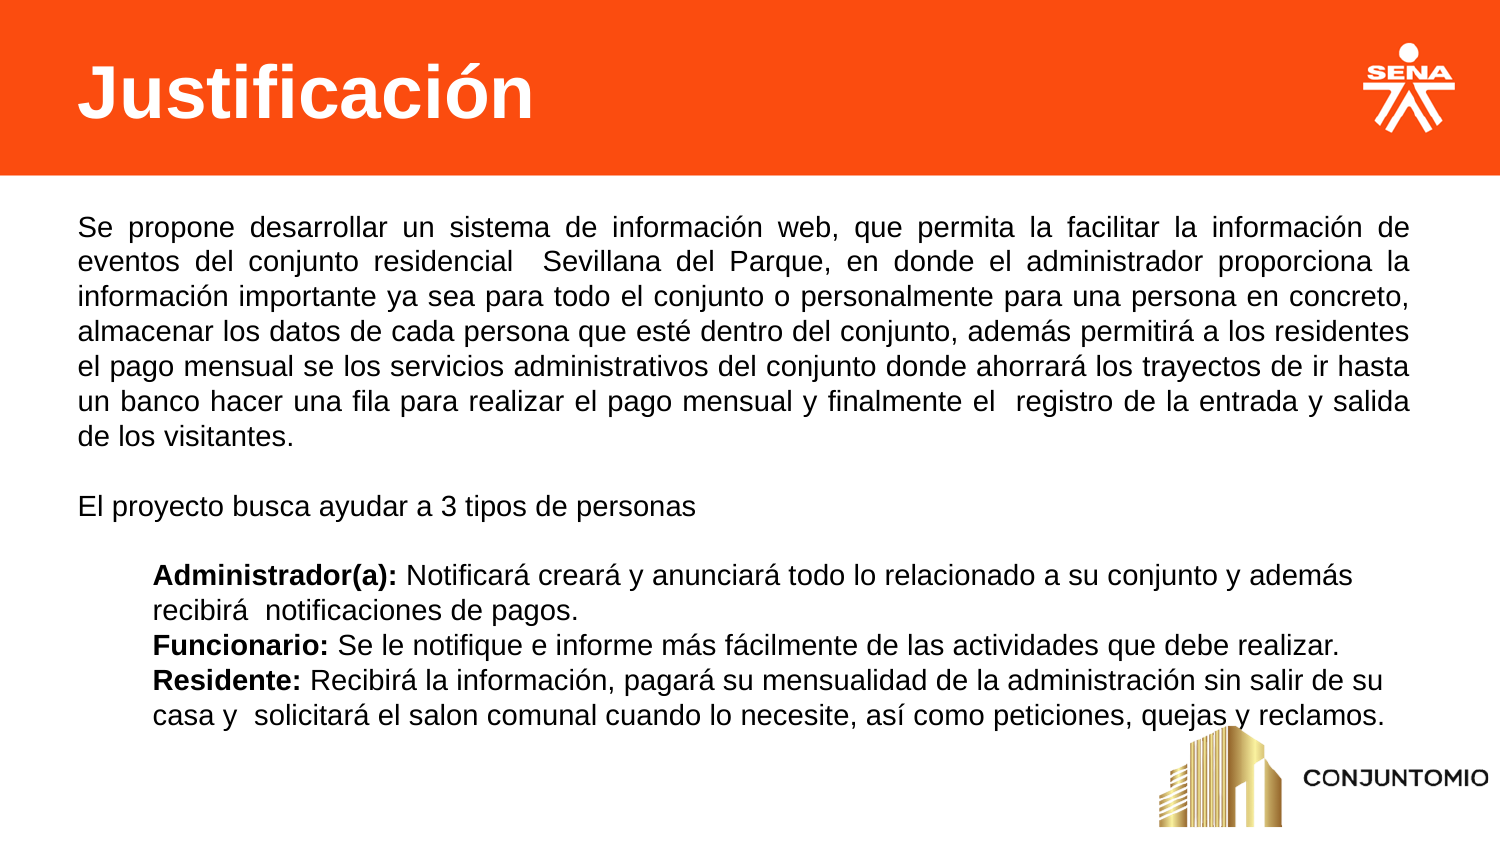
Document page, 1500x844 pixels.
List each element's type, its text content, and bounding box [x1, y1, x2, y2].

text_box Se propone desarrollar un sistema de información web, que permita la facilitar la información de eventos del conjunto residencial Sevillana del Parque, en donde el administrador proporciona la información importante ya sea para todo el conjunto o personalmente para una persona en concreto, almacenar los datos de cada persona que esté dentro del conjunto, además permitirá a los residentes el pago mensual se los servicios administrativos del conjunto donde ahorrará los trayectos de ir hasta un banco hacer una fila para realizar el pago mensual y finalmente el registro de la entrada y salida de los visitantes. El proyecto busca ayudar a 3 tipos de personas Administrador(a): Notificará creará y anunciará todo lo relacionado a su conjunto y además recibirá notificaciones de pagos. Funcionario: Se le notifique e informe más fácilmente de las actividades que debe realizar. Residente: Recibirá la información, pagará su mensualidad de la administración sin salir de su casa y solicitará el salon comunal cuando lo necesite, así como peticiones, quejas y reclamos. [75, 205, 1413, 732]
picture [0, 0, 1500, 176]
text_box [1159, 725, 1489, 828]
title Justificación [75, 41, 745, 185]
